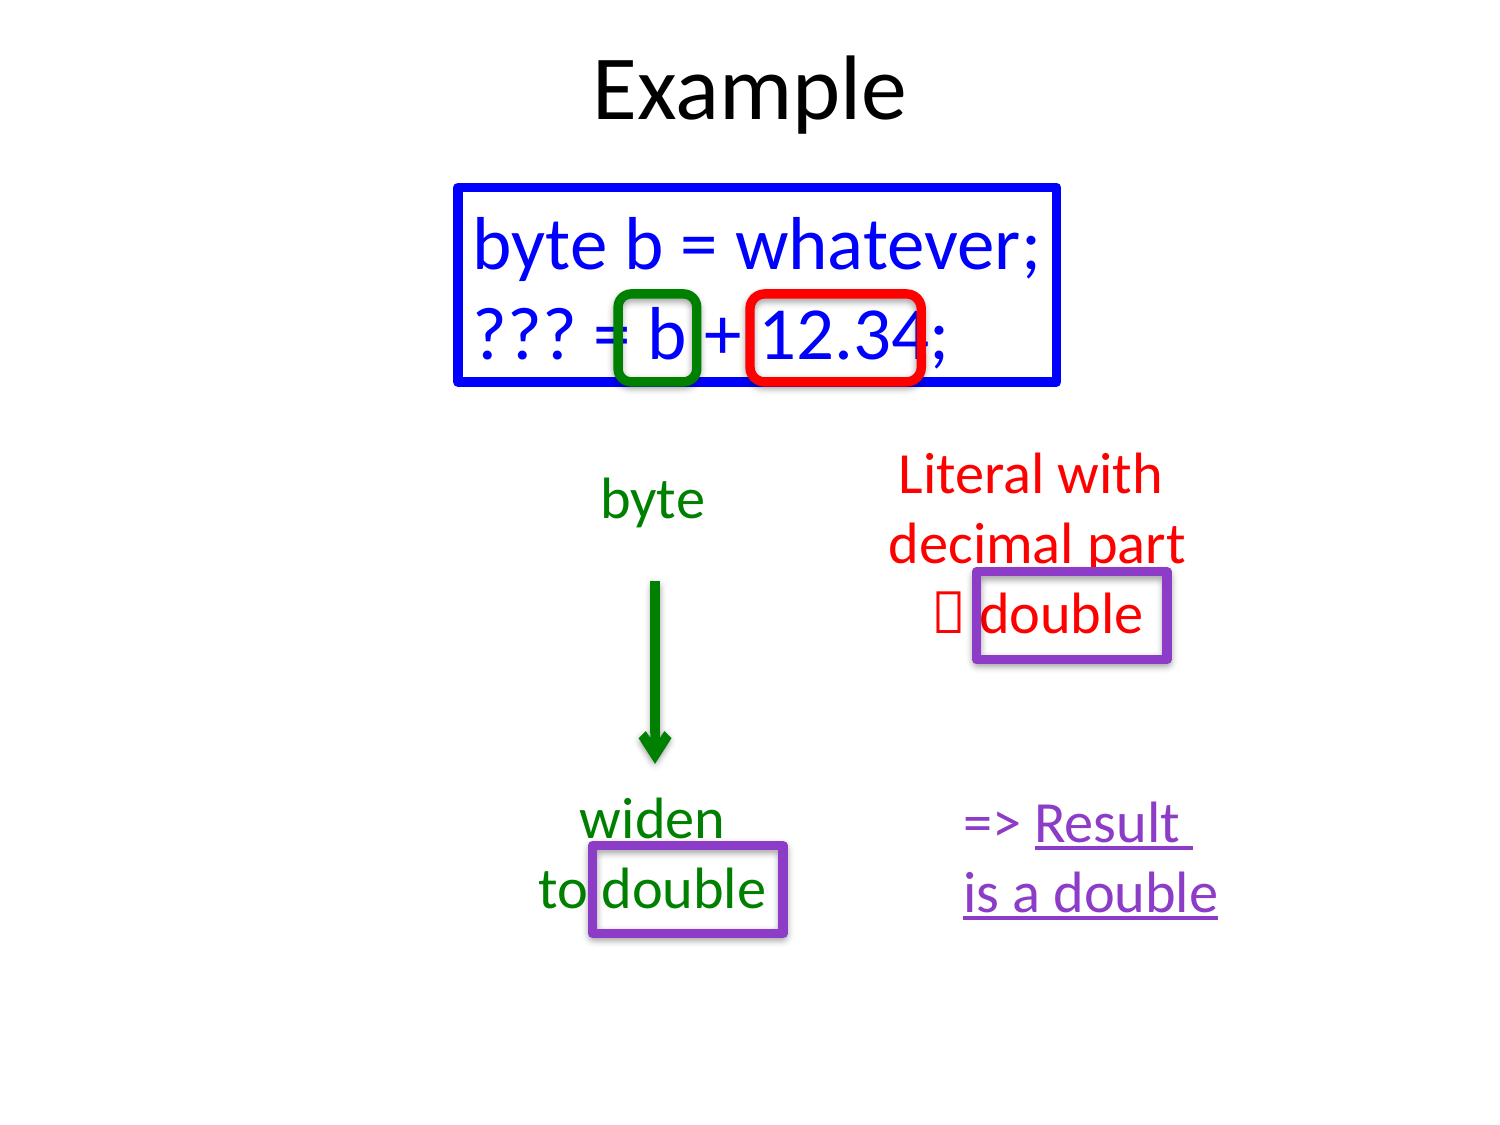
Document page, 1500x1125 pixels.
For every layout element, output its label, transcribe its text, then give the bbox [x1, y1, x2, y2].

title Example [75, 0, 1425, 177]
text_box Literal with decimal part  double [874, 428, 1201, 653]
text_box byte [585, 453, 720, 538]
text_box => Result is a double [948, 776, 1234, 932]
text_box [521, 580, 784, 930]
text_box [749, 293, 923, 383]
text_box byte b = whatever; ??? = b + 12.34; [458, 187, 1057, 382]
text_box [617, 293, 698, 383]
text_box [976, 571, 1168, 660]
